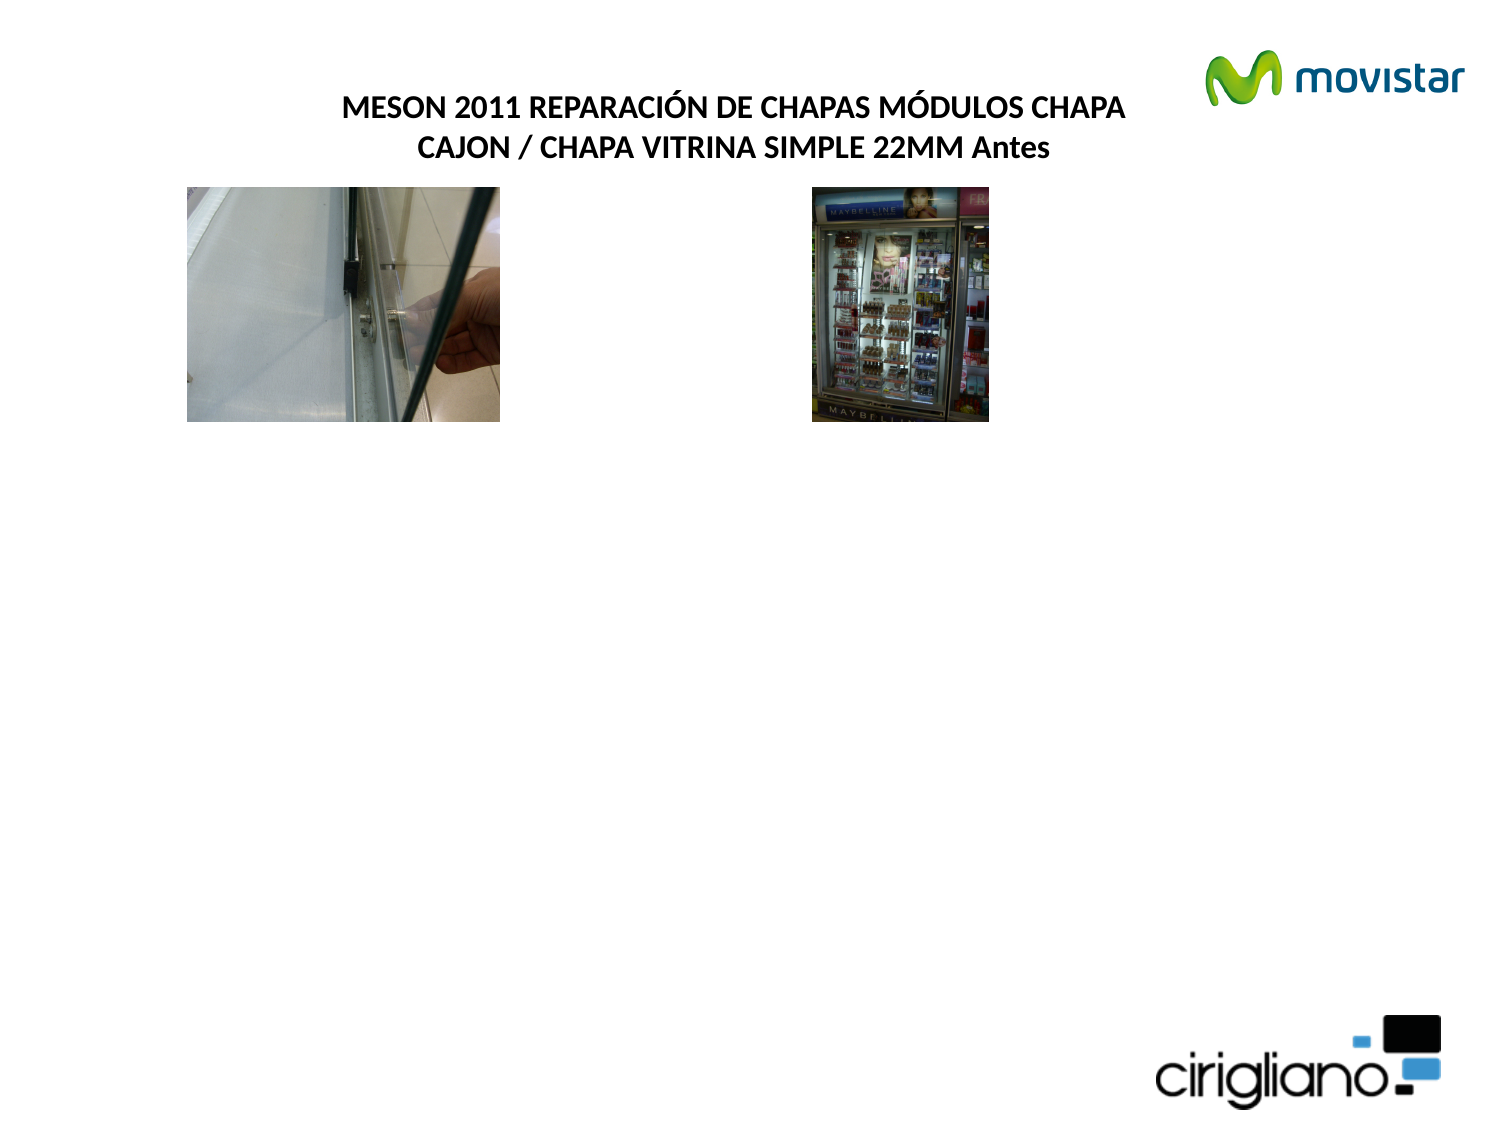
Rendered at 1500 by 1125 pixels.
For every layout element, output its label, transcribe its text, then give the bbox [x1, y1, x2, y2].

text_box MESON 2011 REPARACIÓN DE CHAPAS MÓDULOS CHAPA CAJON / CHAPA VITRINA SIMPLE 22MM Antes [265, 78, 1204, 173]
picture [1171, 15, 1499, 141]
picture [1155, 1015, 1441, 1110]
picture [812, 187, 990, 423]
picture [187, 187, 501, 423]
